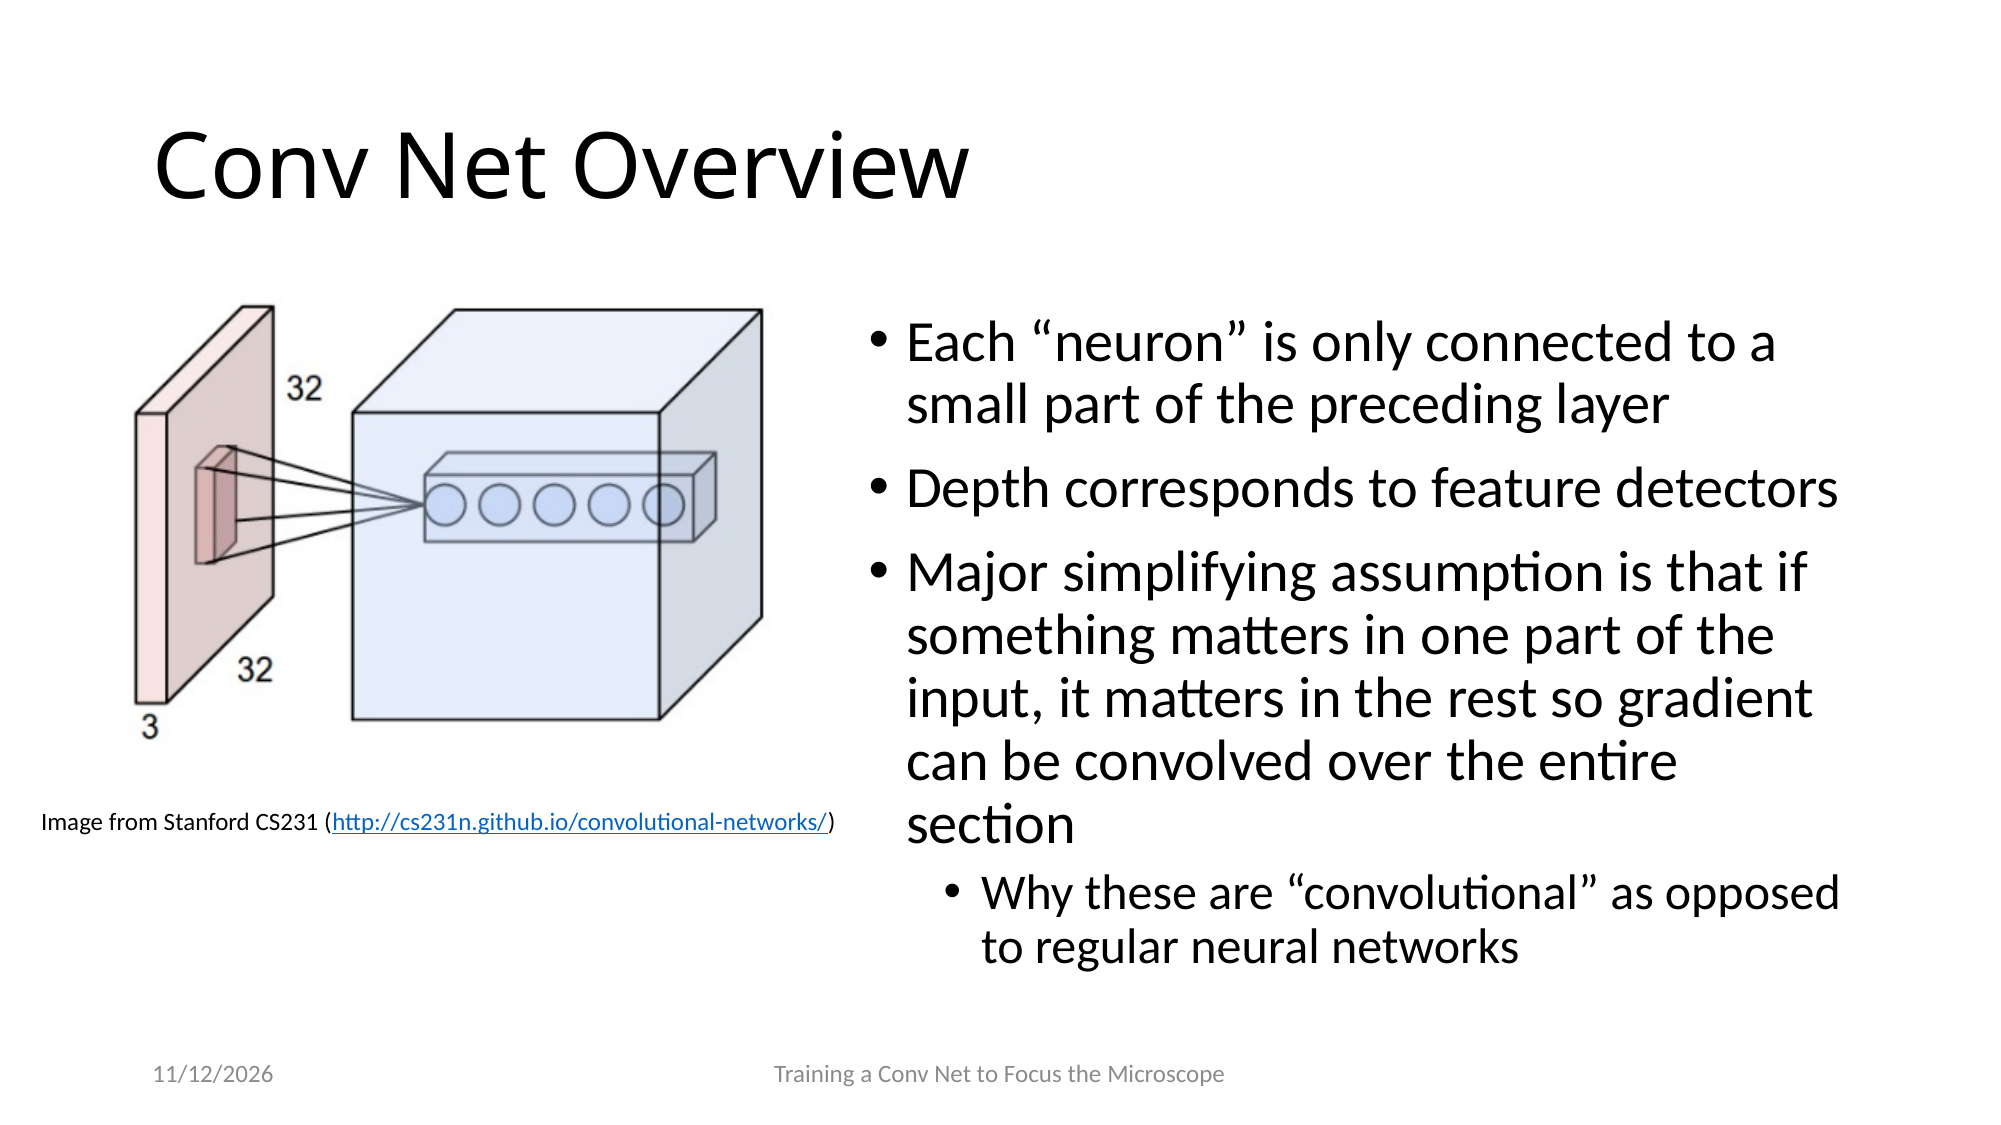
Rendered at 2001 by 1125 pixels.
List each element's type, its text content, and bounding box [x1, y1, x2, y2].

text_box Image from Stanford CS231 (http://cs231n.github.io/convolutional-networks/) [26, 798, 961, 844]
picture [117, 290, 773, 752]
title Conv Net Overview [137, 59, 1863, 278]
footer Training a Conv Net to Focus the Microscope [662, 1042, 1338, 1103]
list Each “neuron” is only connected to a small part of the preceding layer Depth corresponds to feature detectors Major simplifying assumption is that if something matters in one part of the input, it matters in the rest so gradient can be convolved over the entire section Why these are “convolutional” as opposed to regular neural networks [853, 303, 1863, 1017]
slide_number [137, 1042, 588, 1103]
